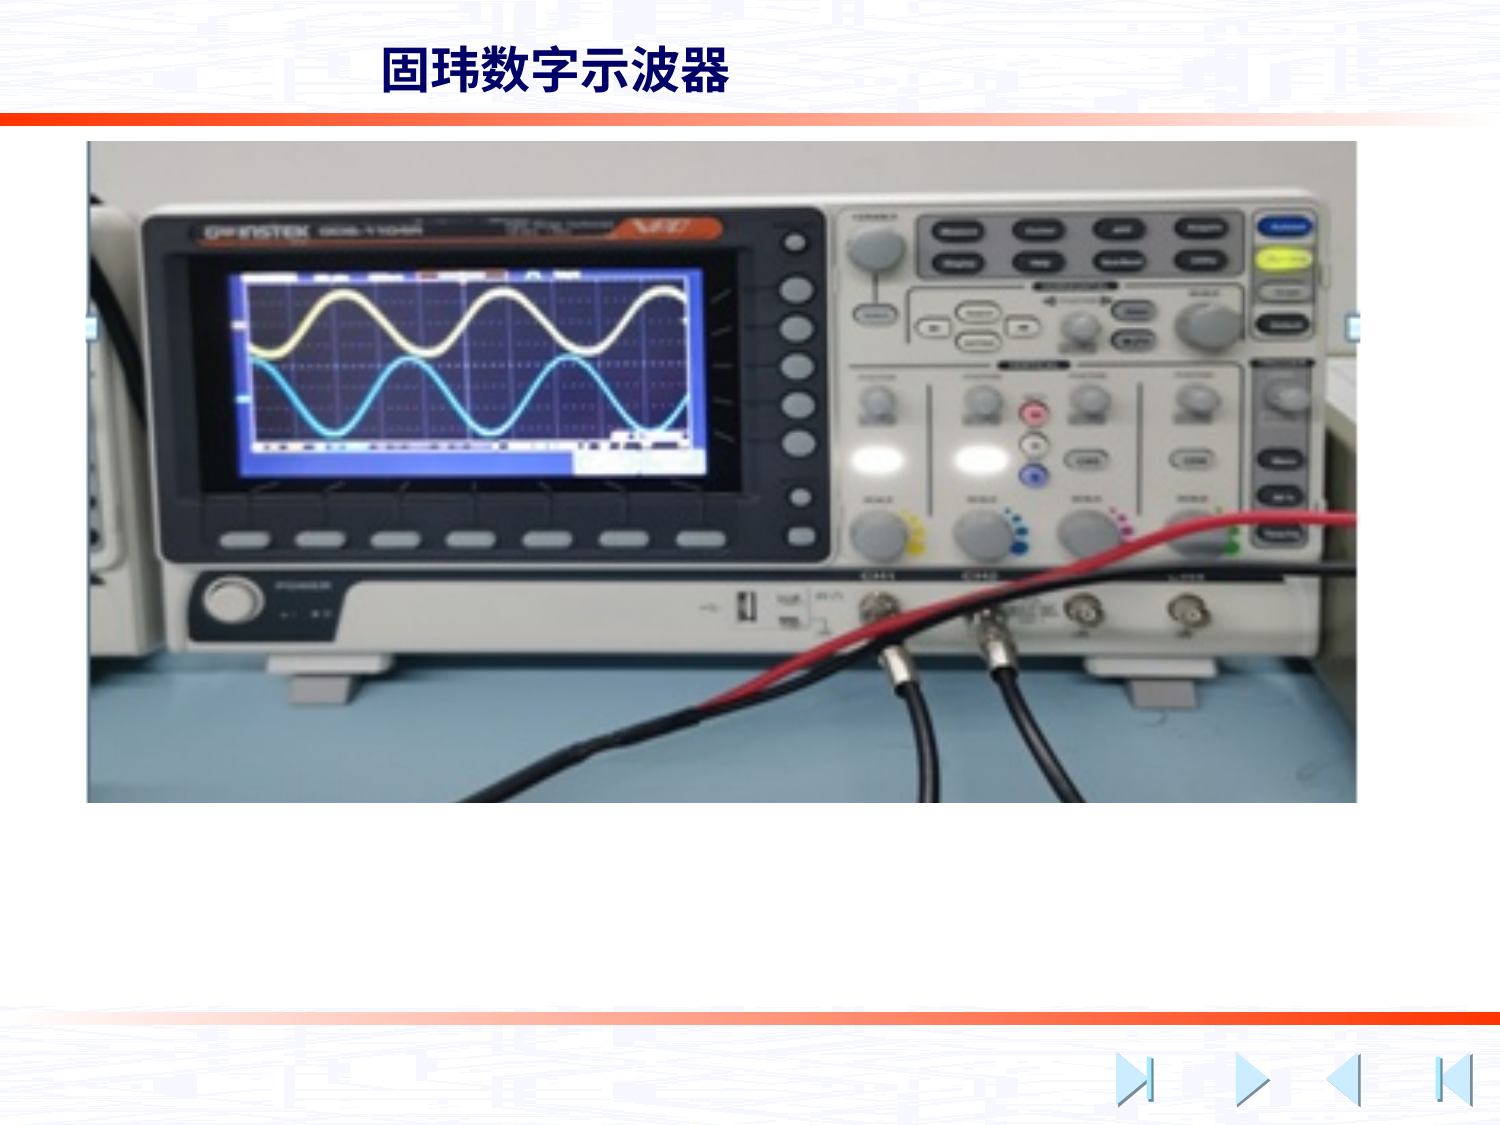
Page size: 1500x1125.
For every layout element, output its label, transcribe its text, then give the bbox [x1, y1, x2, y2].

picture [85, 141, 1361, 803]
text_box [646, 114, 650, 125]
table_cell [558, 114, 562, 125]
picture [0, 0, 1500, 114]
picture [0, 1006, 1500, 1013]
text_box 固玮数字示波器 [366, 31, 1123, 106]
picture [0, 1025, 1500, 1125]
